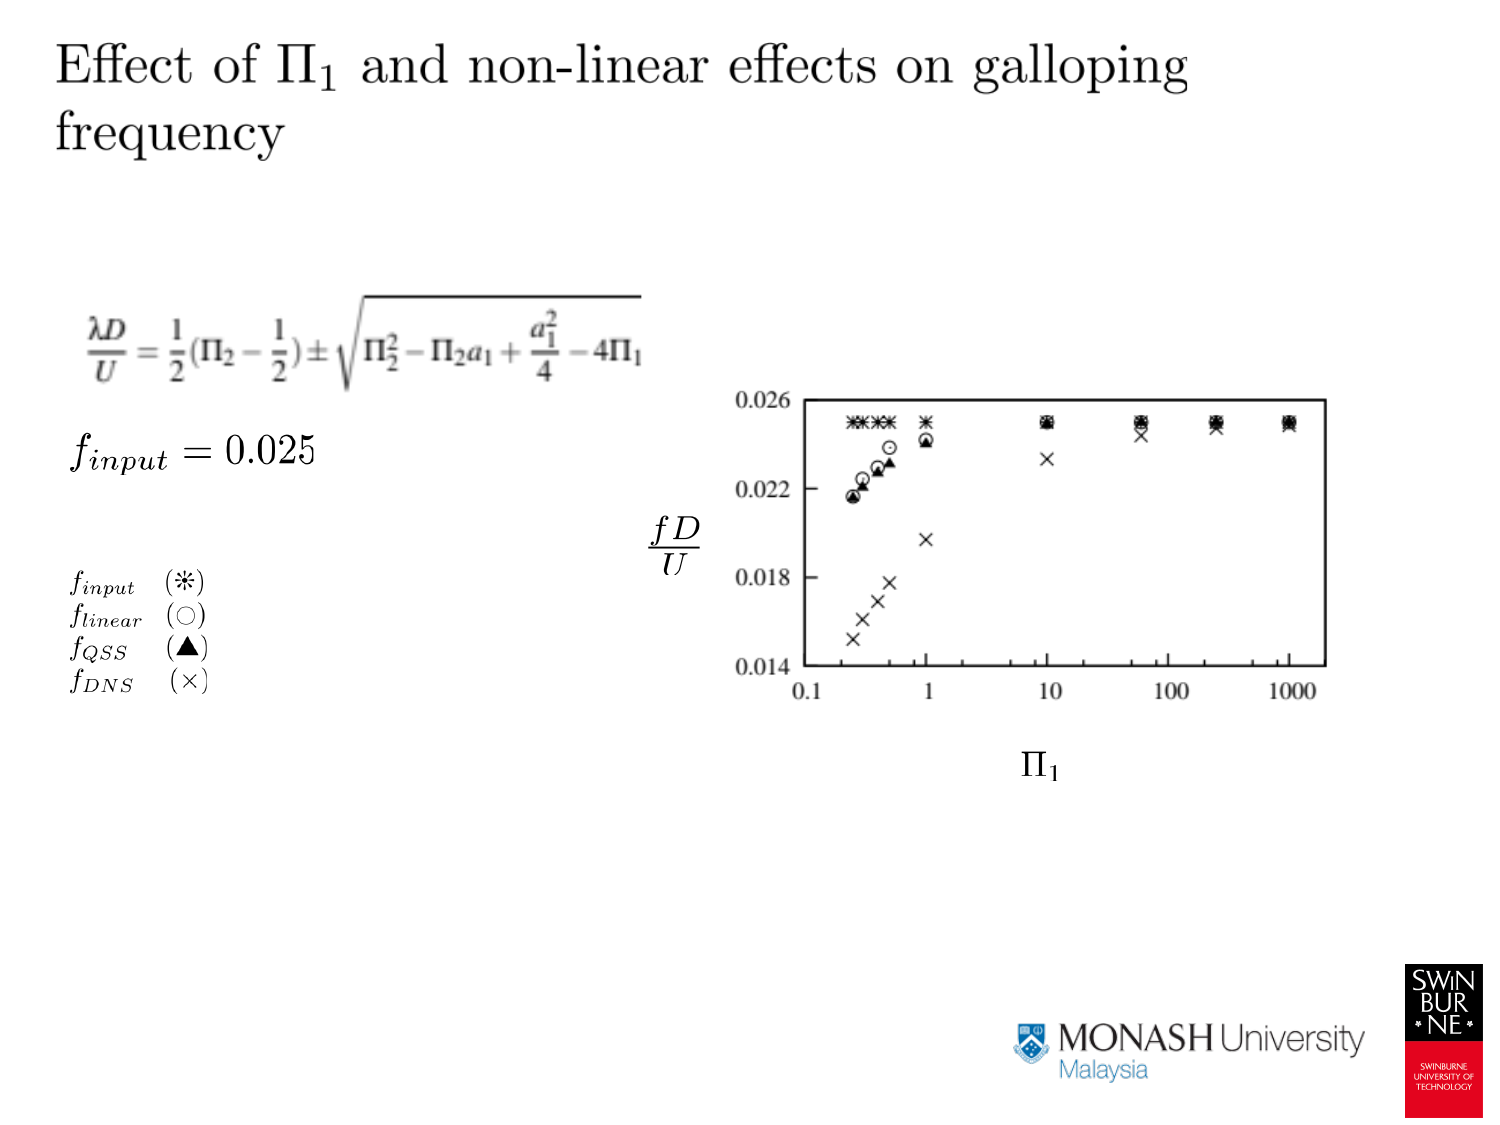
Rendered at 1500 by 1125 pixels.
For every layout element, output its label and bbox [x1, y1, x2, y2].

picture [68, 569, 207, 694]
picture [1021, 751, 1058, 781]
picture [56, 42, 1188, 162]
picture [647, 373, 1389, 729]
picture [68, 432, 314, 475]
picture [52, 278, 642, 398]
text_box [1009, 964, 1483, 1118]
